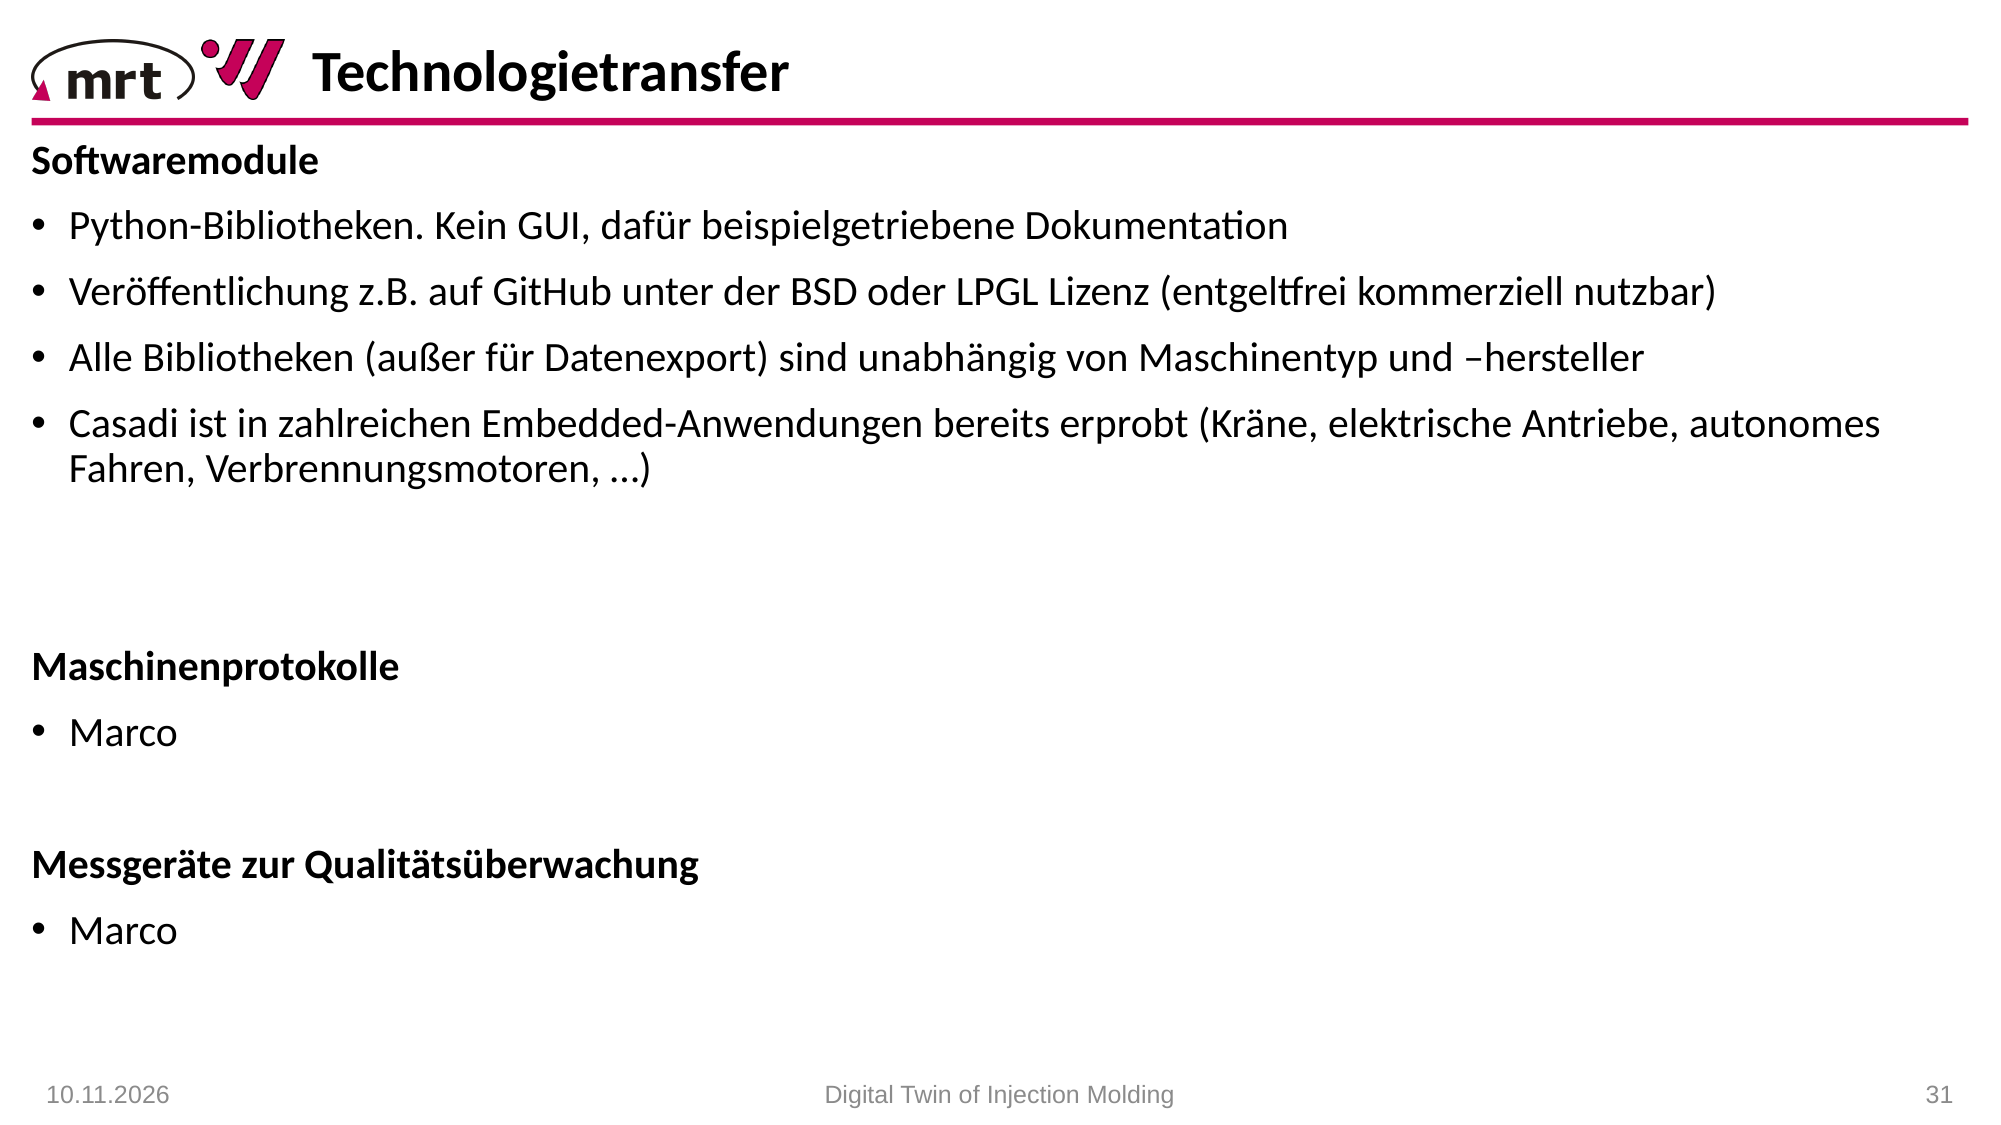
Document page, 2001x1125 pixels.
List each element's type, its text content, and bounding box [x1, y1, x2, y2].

slide_number 31 [1649, 1064, 1969, 1124]
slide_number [31, 1064, 351, 1124]
picture [31, 39, 195, 101]
title Technologietransfer [297, 31, 1967, 114]
list Softwaremodule Python-Bibliotheken. Kein GUI, dafür beispielgetriebene Dokumentation Veröffentlichung z.B. auf GitHub unter der BSD oder LPGL Lizenz (entgeltfrei kommerziell nutzbar) Alle Bibliotheken (außer für Datenexport) sind unabhängig von Maschinentyp und –hersteller Casadi ist in zahlreichen Embedded-Anwendungen bereits erprobt (Kräne, elektrische Antriebe, autonomes Fahren, Verbrennungsmotoren, …) Maschinenprotokolle Marco Messgeräte zur Qualitätsüberwachung Marco [31, 138, 1967, 1046]
picture [201, 39, 285, 100]
footer Digital Twin of Injection Molding [362, 1064, 1638, 1124]
